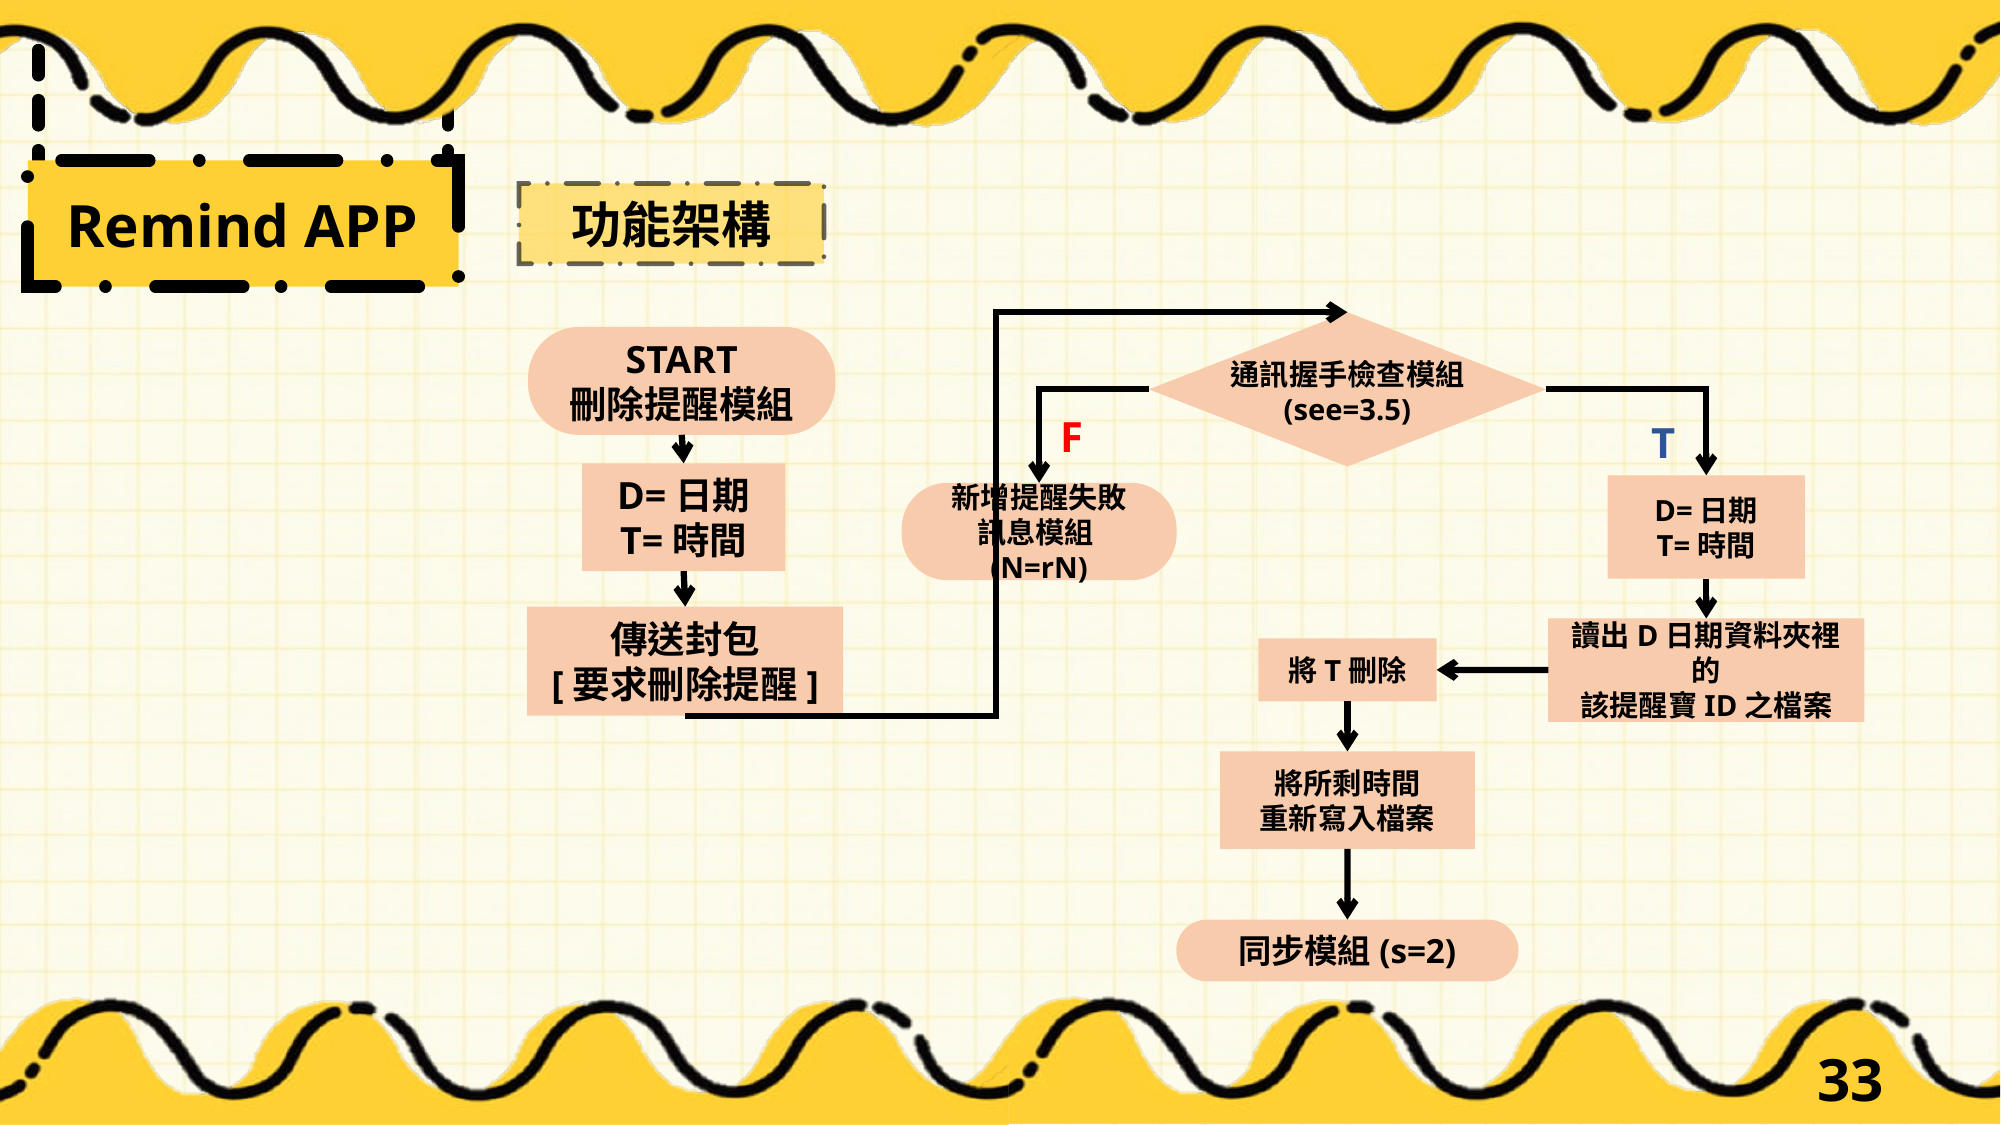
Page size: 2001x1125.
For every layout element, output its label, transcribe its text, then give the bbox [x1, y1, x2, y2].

text_box 功能架構 [518, 182, 825, 265]
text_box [0, 0, 2000, 158]
picture [0, 0, 2001, 1125]
slide_number 33 [1791, 1041, 1910, 1124]
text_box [527, 312, 1865, 982]
text_box Remind APP [27, 158, 470, 278]
text_box [27, 278, 460, 288]
